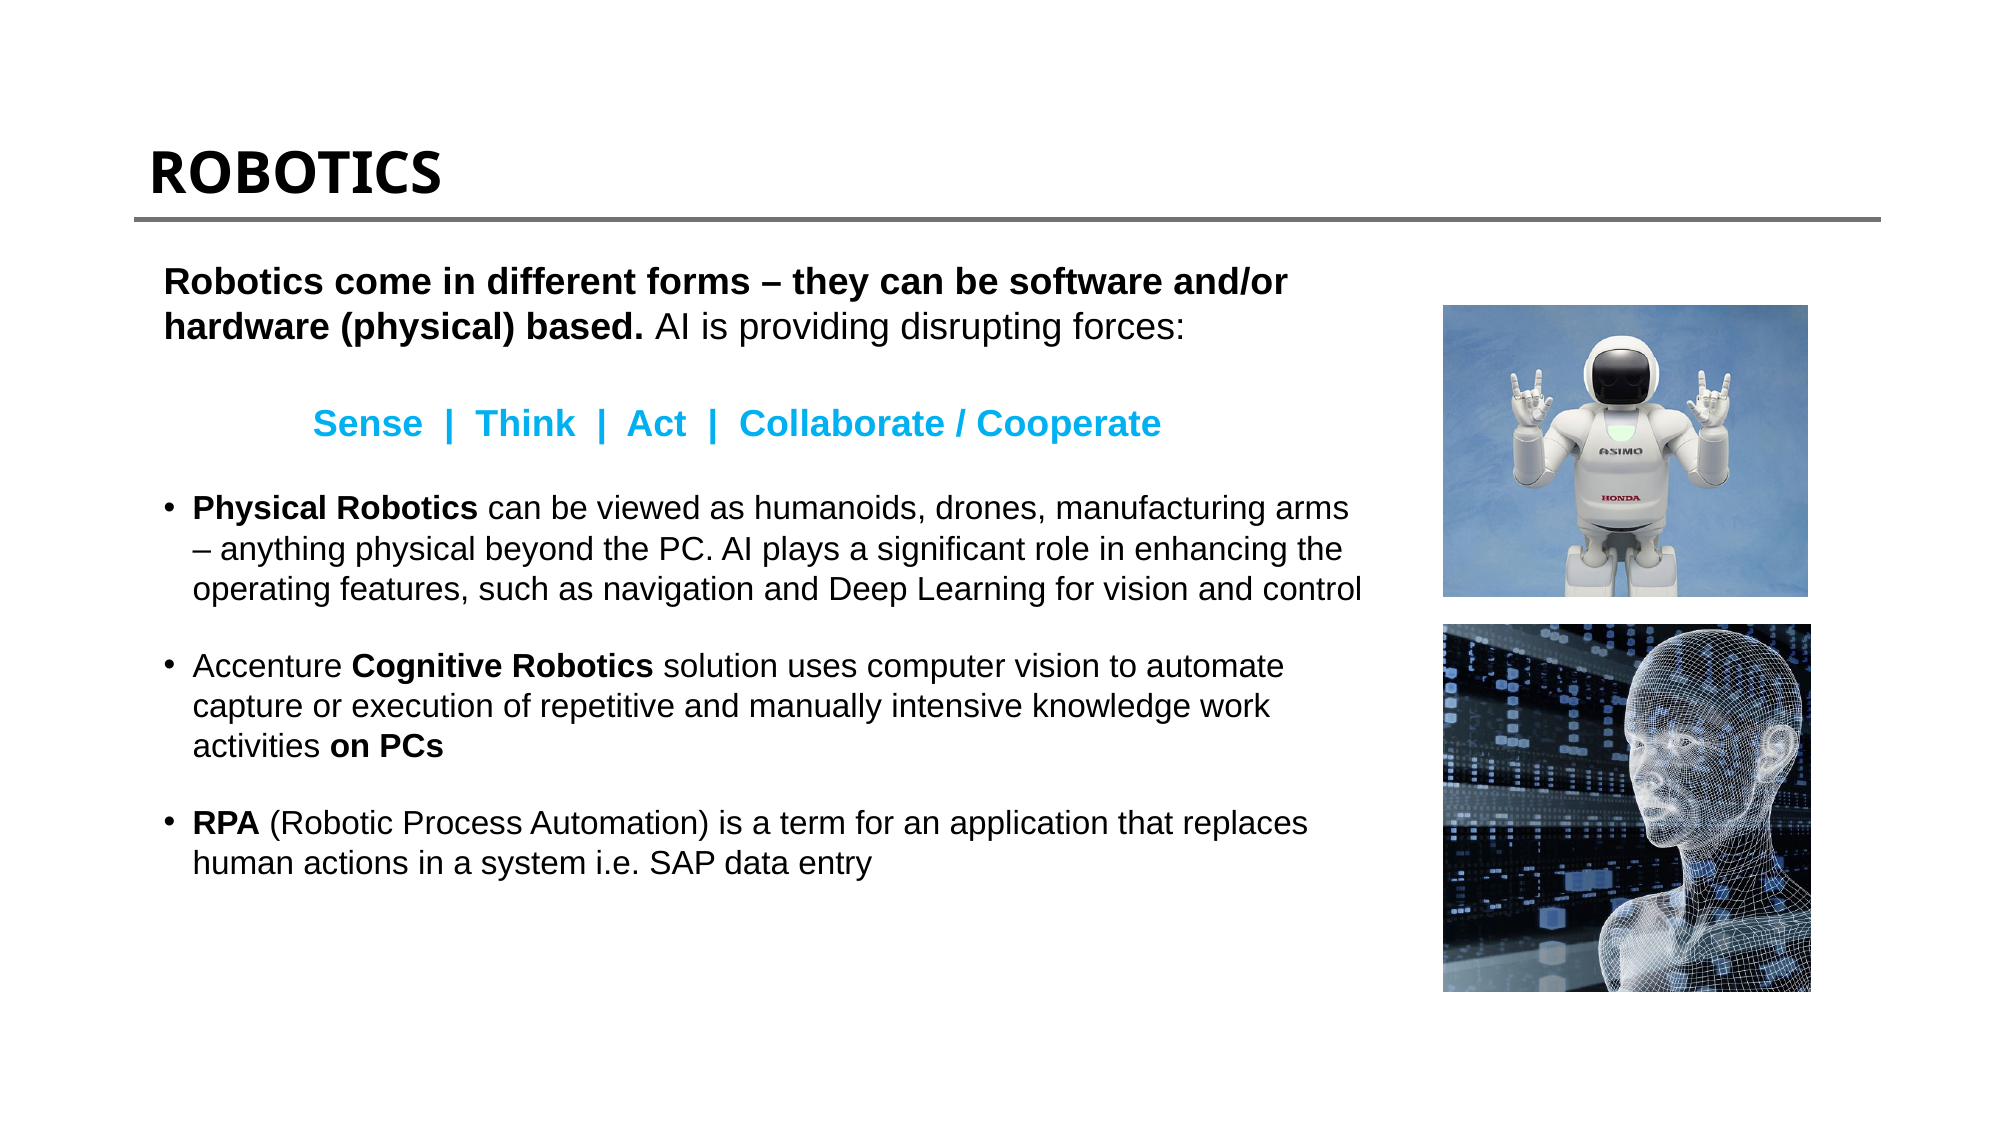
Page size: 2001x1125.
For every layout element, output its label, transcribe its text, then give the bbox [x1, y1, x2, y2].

text_box Physical Robotics can be viewed as humanoids, drones, manufacturing arms – anything physical beyond the PC. AI plays a significant role in enhancing the operating features, such as navigation and Deep Learning for vision and control Accenture Cognitive Robotics solution uses computer vision to automate capture or execution of repetitive and manually intensive knowledge work activities on PCs RPA (Robotic Process Automation) is a term for an application that replaces human actions in a system i.e. SAP data entry [163, 479, 1371, 1061]
text_box Sense | Think | Act | Collaborate / Cooperate [238, 391, 1189, 452]
text_box ROBOTICS [134, 127, 1881, 213]
text_box Robotics come in different forms – they can be software and/or hardware (physical) based. AI is providing disrupting forces: [163, 249, 1427, 365]
picture [1443, 624, 1811, 992]
picture [1443, 304, 1808, 597]
